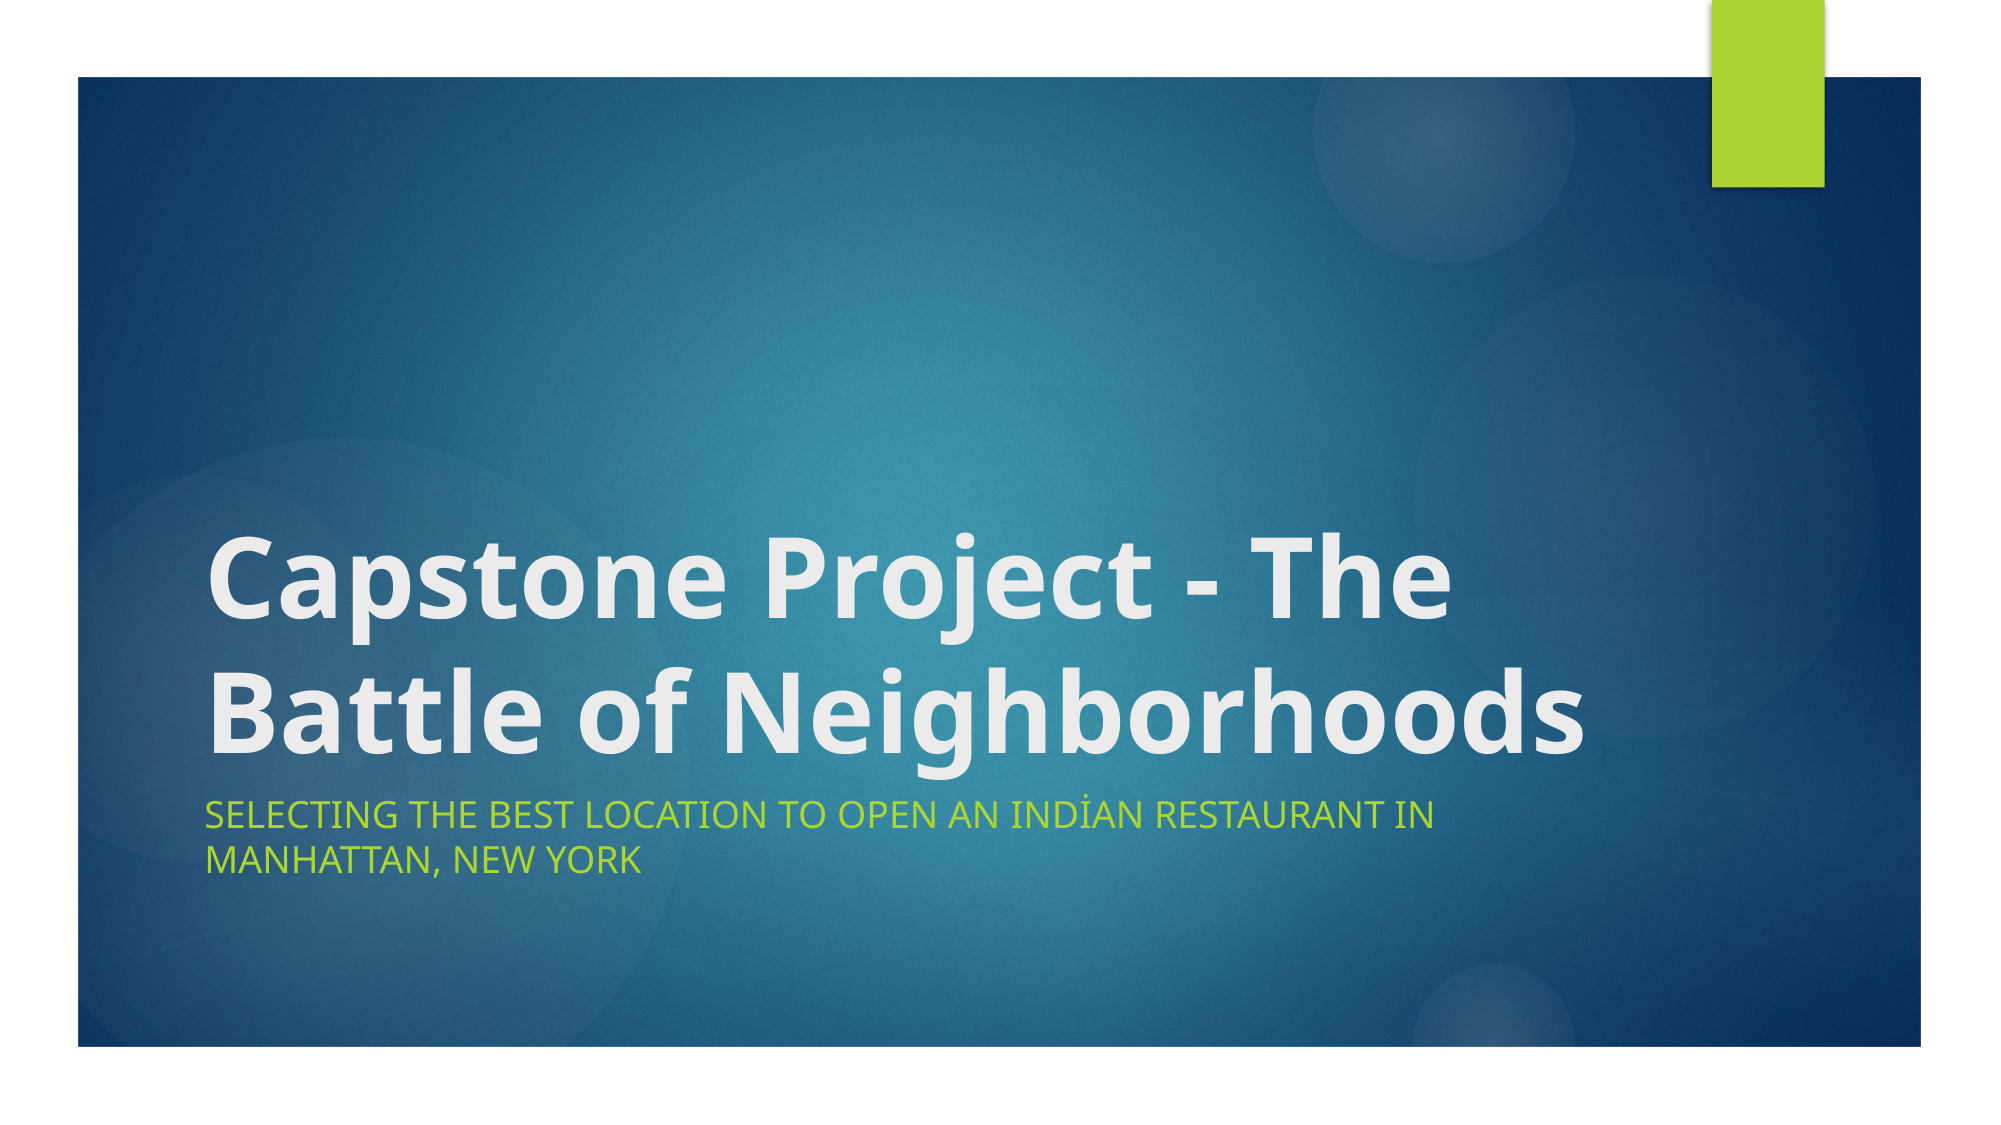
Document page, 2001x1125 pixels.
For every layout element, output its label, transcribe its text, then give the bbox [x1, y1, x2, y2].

title Capstone Project - The Battle of Neighborhoods [189, 344, 1638, 783]
subtitle Selecting the best location to open an Indian restaurant IN Manhattan, New York [189, 783, 1638, 925]
